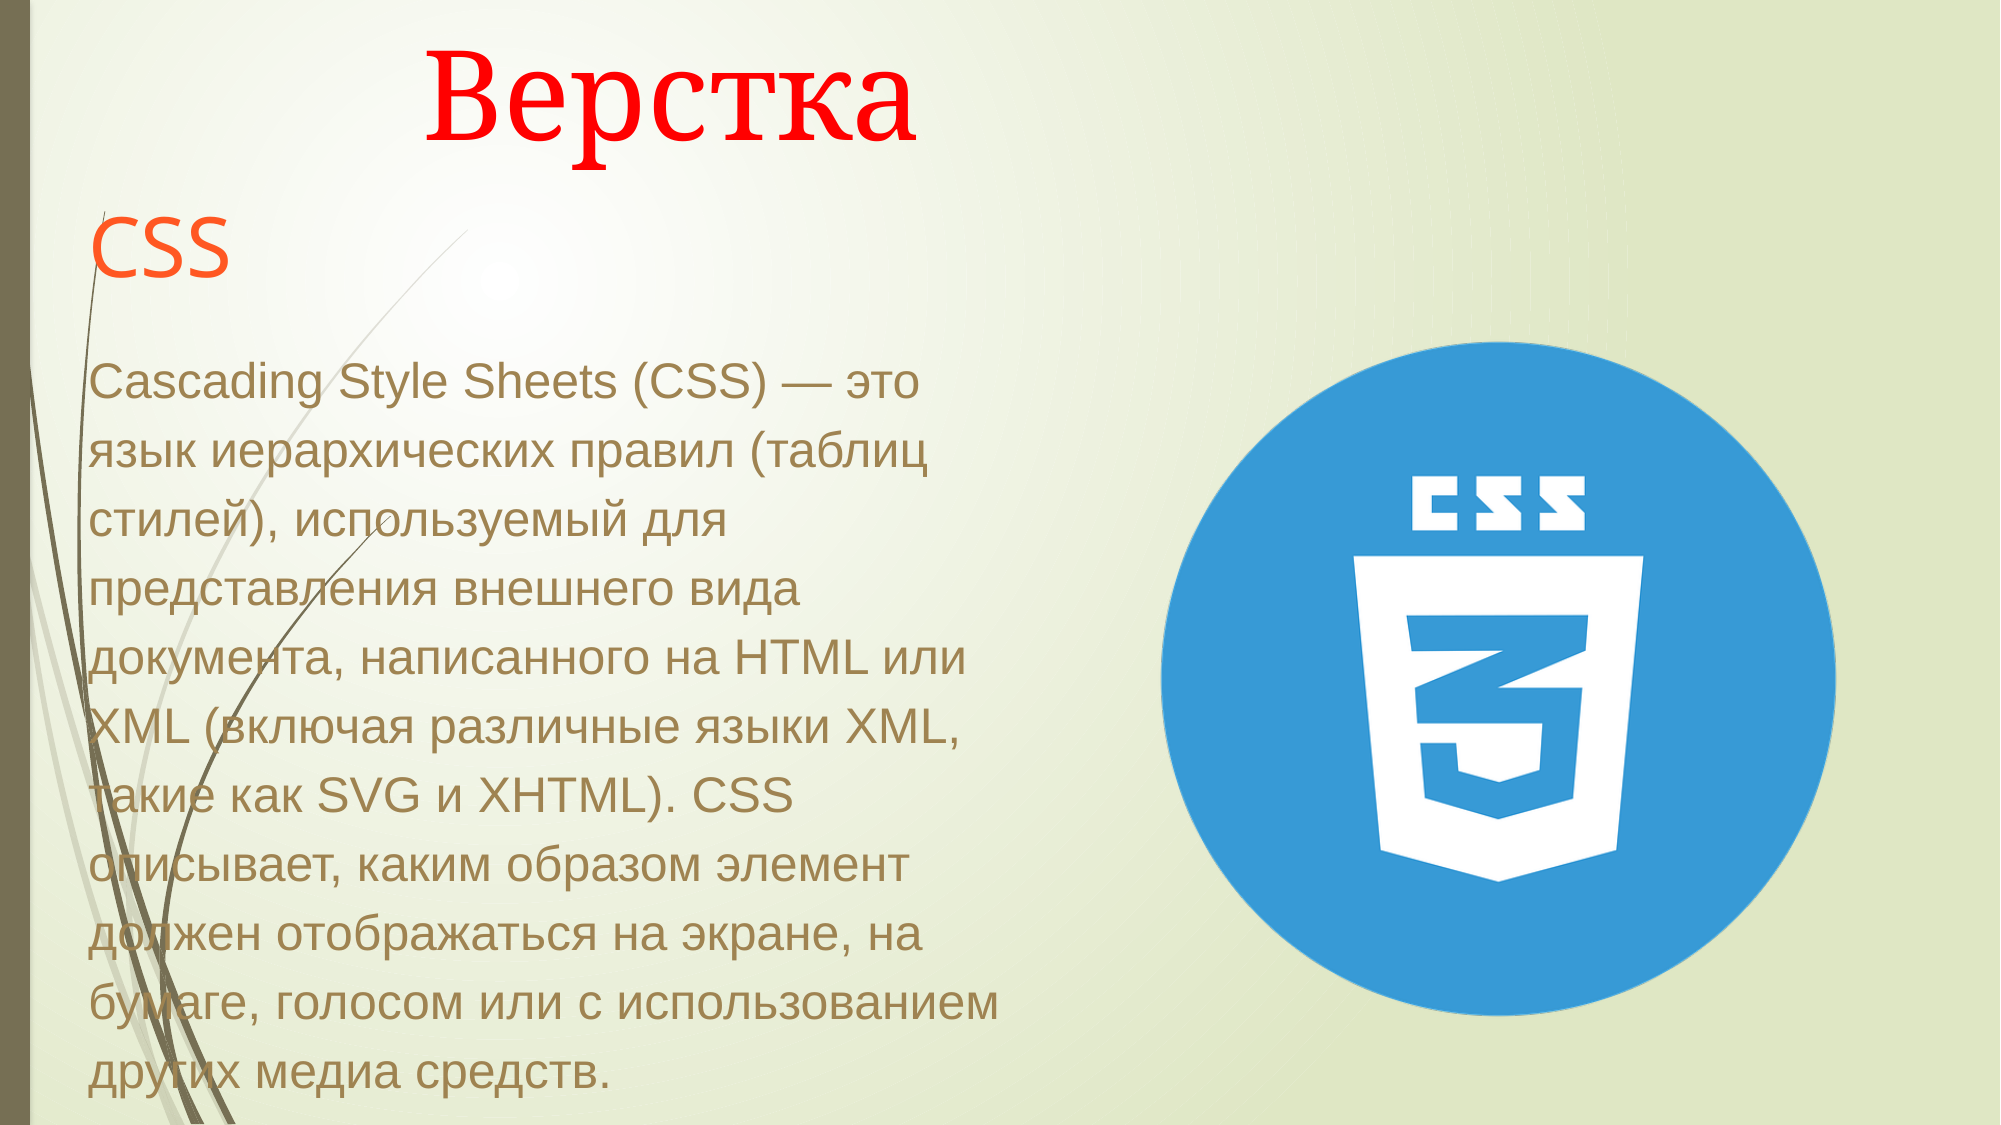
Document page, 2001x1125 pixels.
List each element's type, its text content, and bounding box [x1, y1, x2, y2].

picture [1124, 305, 1873, 1053]
text_box [12, 1052, 290, 1105]
title CSS [68, 174, 1932, 300]
list Cascading Style Sheets (CSS) — это язык иерархических правил (таблиц стилей), используемый для представления внешнего вида документа, написанного на HTML или XML (включая различные языки XML, такие как SVG и XHTML). CSS описывает, каким образом элемент должен отображаться на экране, на бумаге, голосом или с использованием других медиа средств. [68, 319, 1034, 1068]
text_box Верстка [407, 0, 1823, 237]
